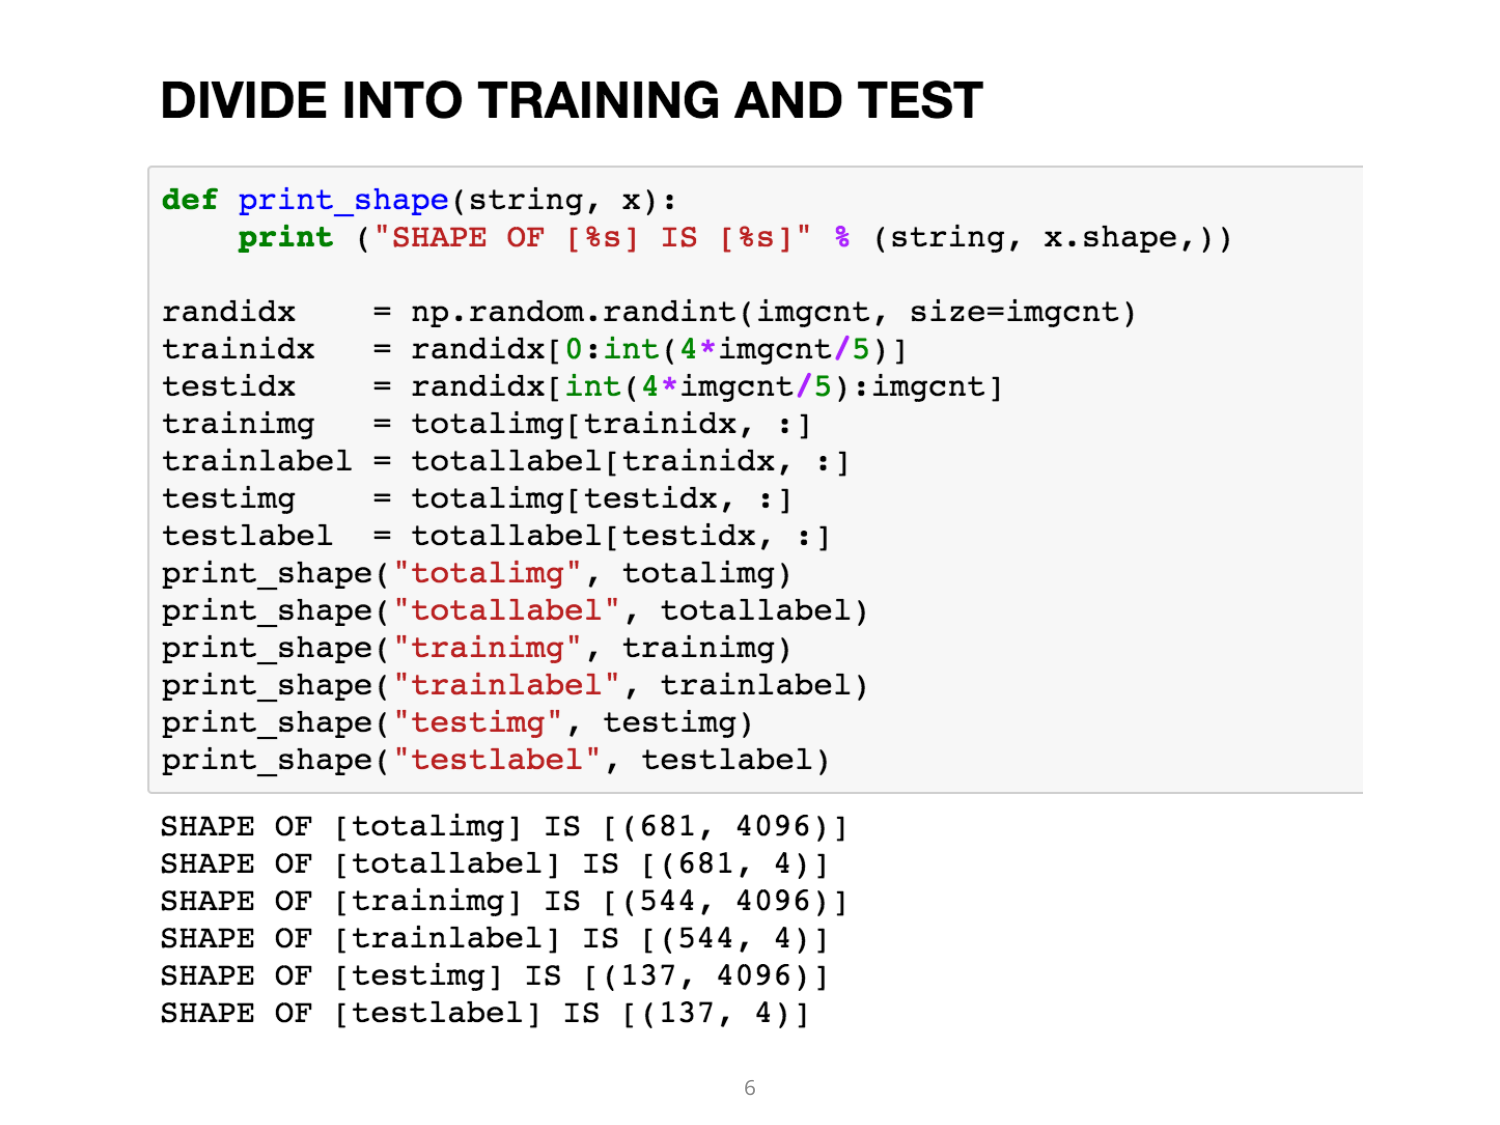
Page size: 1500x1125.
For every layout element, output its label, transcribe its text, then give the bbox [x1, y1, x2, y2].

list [137, 66, 1363, 1048]
slide_number 6 [575, 1058, 925, 1119]
